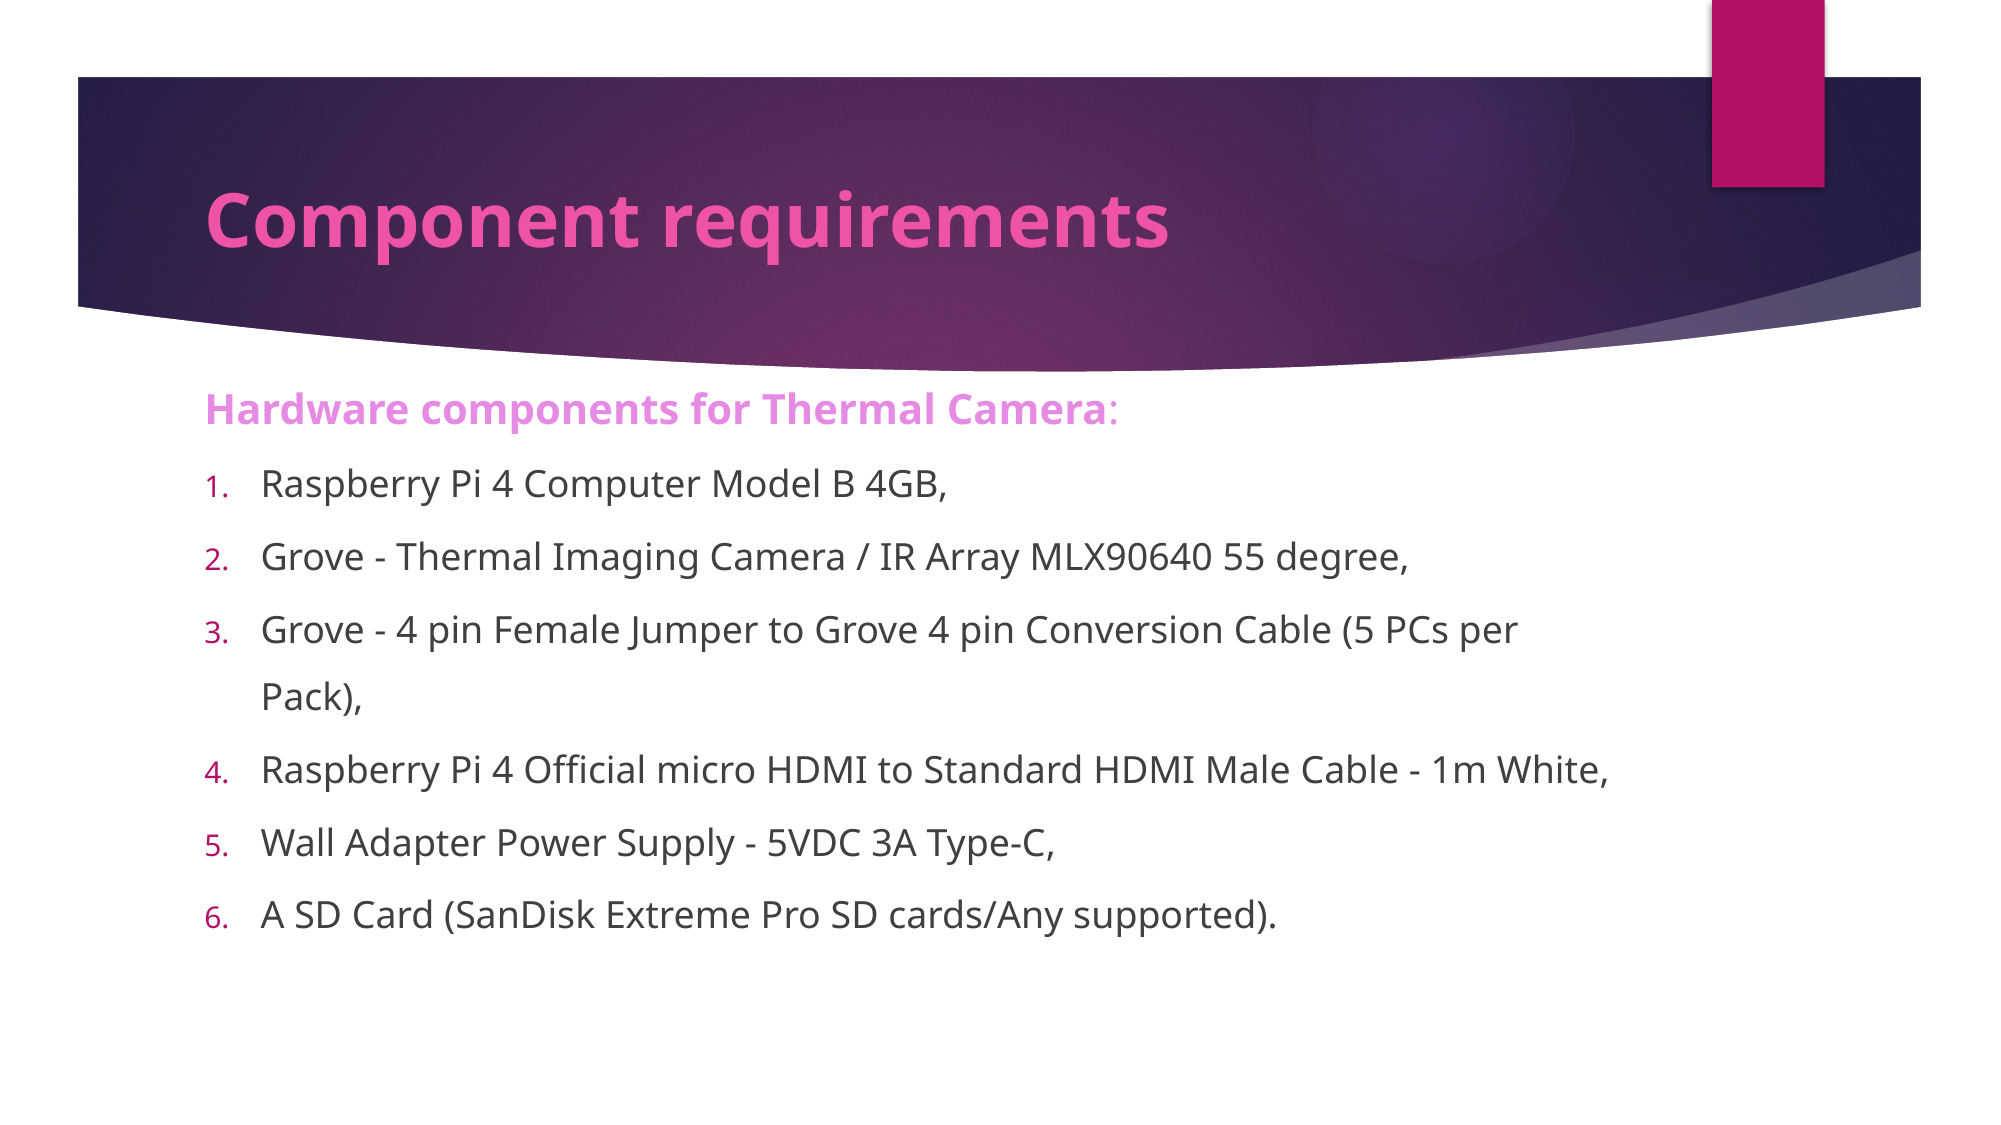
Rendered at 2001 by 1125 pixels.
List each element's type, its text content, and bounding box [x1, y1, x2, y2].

title Component requirements [189, 159, 1627, 276]
list Hardware components for Thermal Camera: Raspberry Pi 4 Computer Model B 4GB, Grove - Thermal Imaging Camera / IR Array MLX90640 55 degree, Grove - 4 pin Female Jumper to Grove 4 pin Conversion Cable (5 PCs per Pack), Raspberry Pi 4 Official micro HDMI to Standard HDMI Male Cable - 1m White, Wall Adapter Power Supply - 5VDC 3A Type-C, A SD Card (SanDisk Extreme Pro SD cards/Any supported). [189, 350, 1638, 988]
